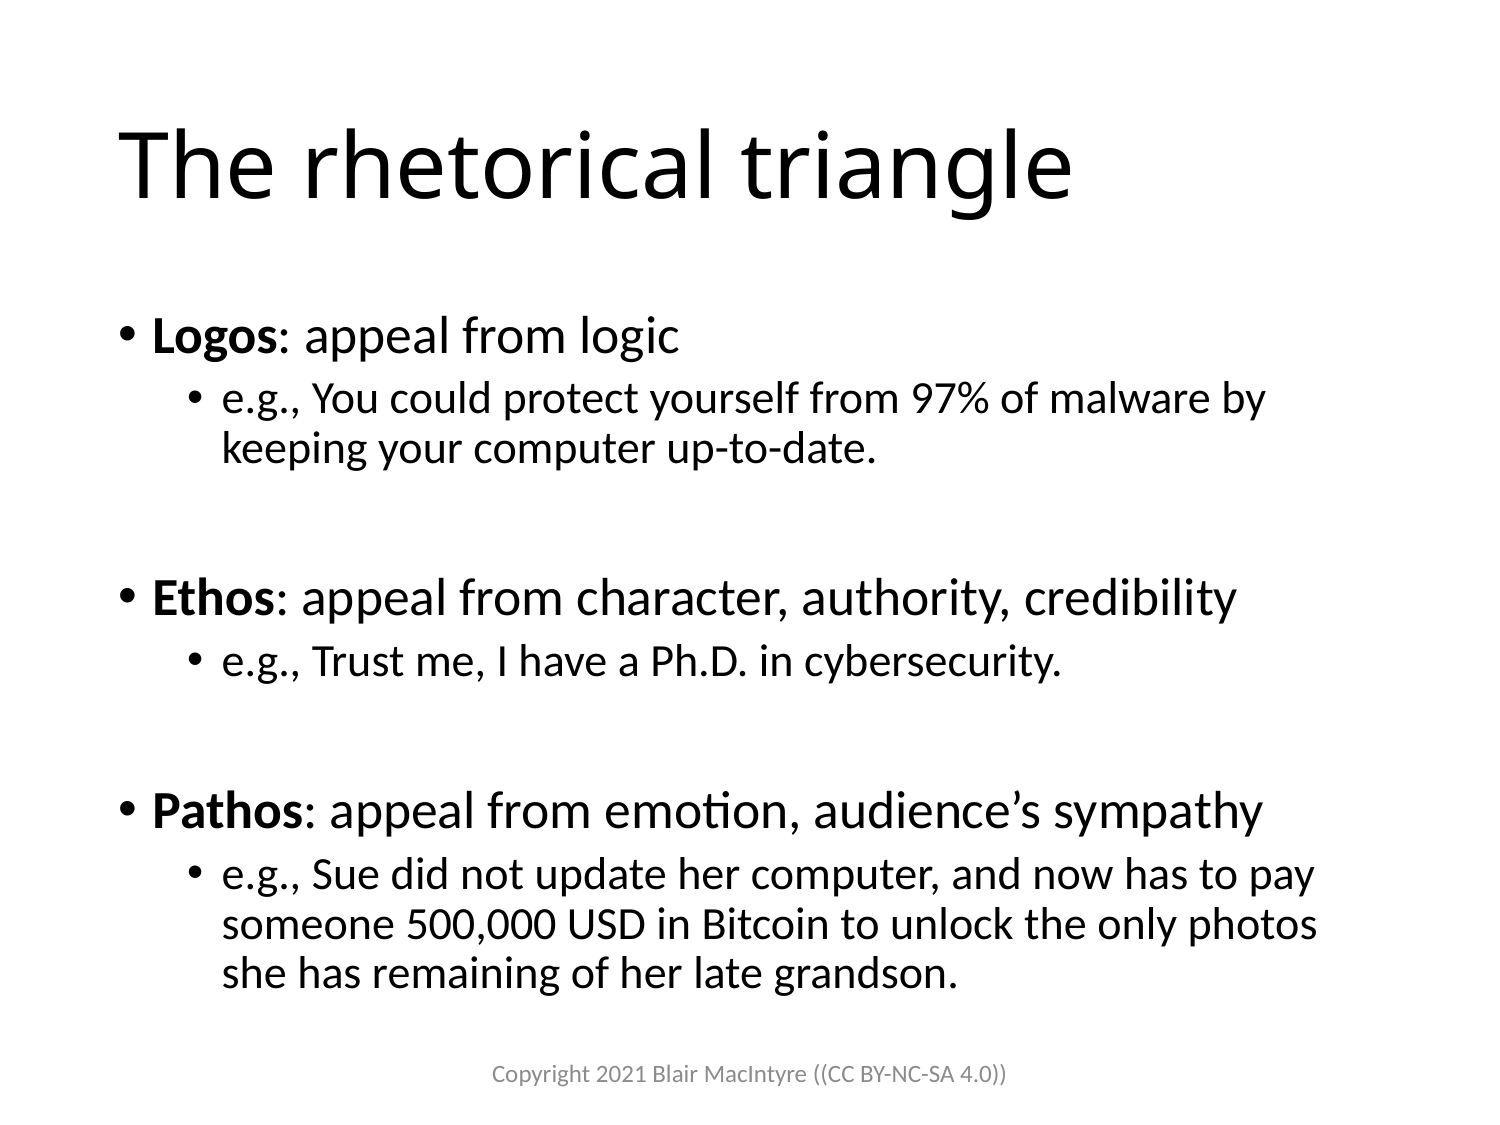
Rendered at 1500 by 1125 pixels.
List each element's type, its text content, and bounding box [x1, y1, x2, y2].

footer Copyright 2021 Blair MacIntyre ((CC BY-NC-SA 4.0)) [461, 1042, 1039, 1103]
title The rhetorical triangle [103, 59, 1397, 278]
list Logos: appeal from logic e.g., You could protect yourself from 97% of malware by keeping your computer up-to-date. Ethos: appeal from character, authority, credibility e.g., Trust me, I have a Ph.D. in cybersecurity. Pathos: appeal from emotion, audience’s sympathy e.g., Sue did not update her computer, and now has to pay someone 500,000 USD in Bitcoin to unlock the only photos she has remaining of her late grandson. [103, 299, 1397, 1014]
